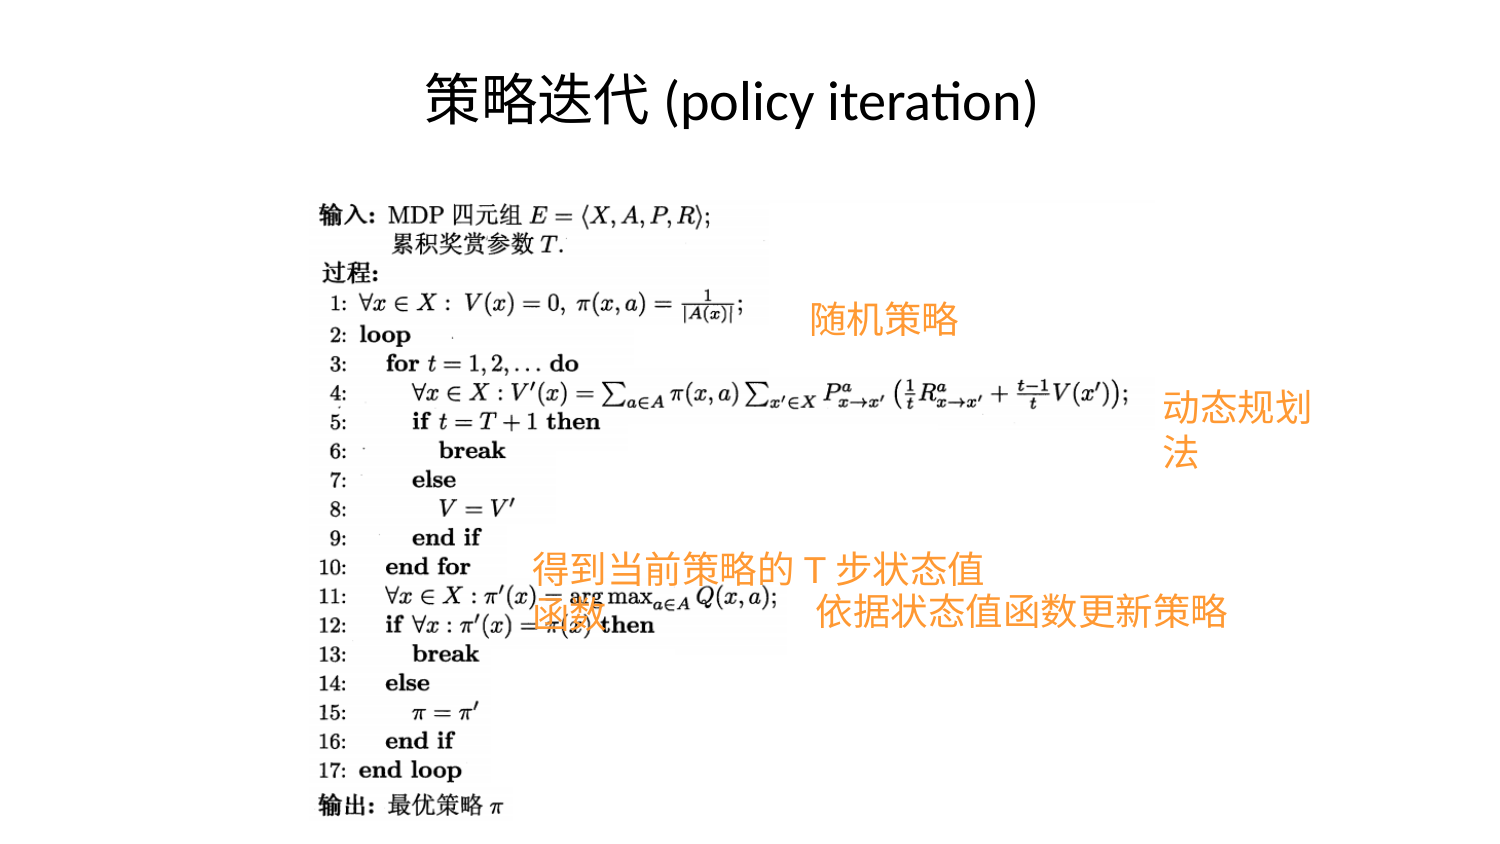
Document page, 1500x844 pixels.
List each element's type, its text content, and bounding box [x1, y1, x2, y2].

title 策略迭代(policy iteration) [253, 7, 1211, 189]
text_box 依据状态值函数更新策略 [1158, 580, 1255, 641]
text_box 动态规划法 [1158, 376, 1343, 482]
picture [309, 200, 1155, 821]
